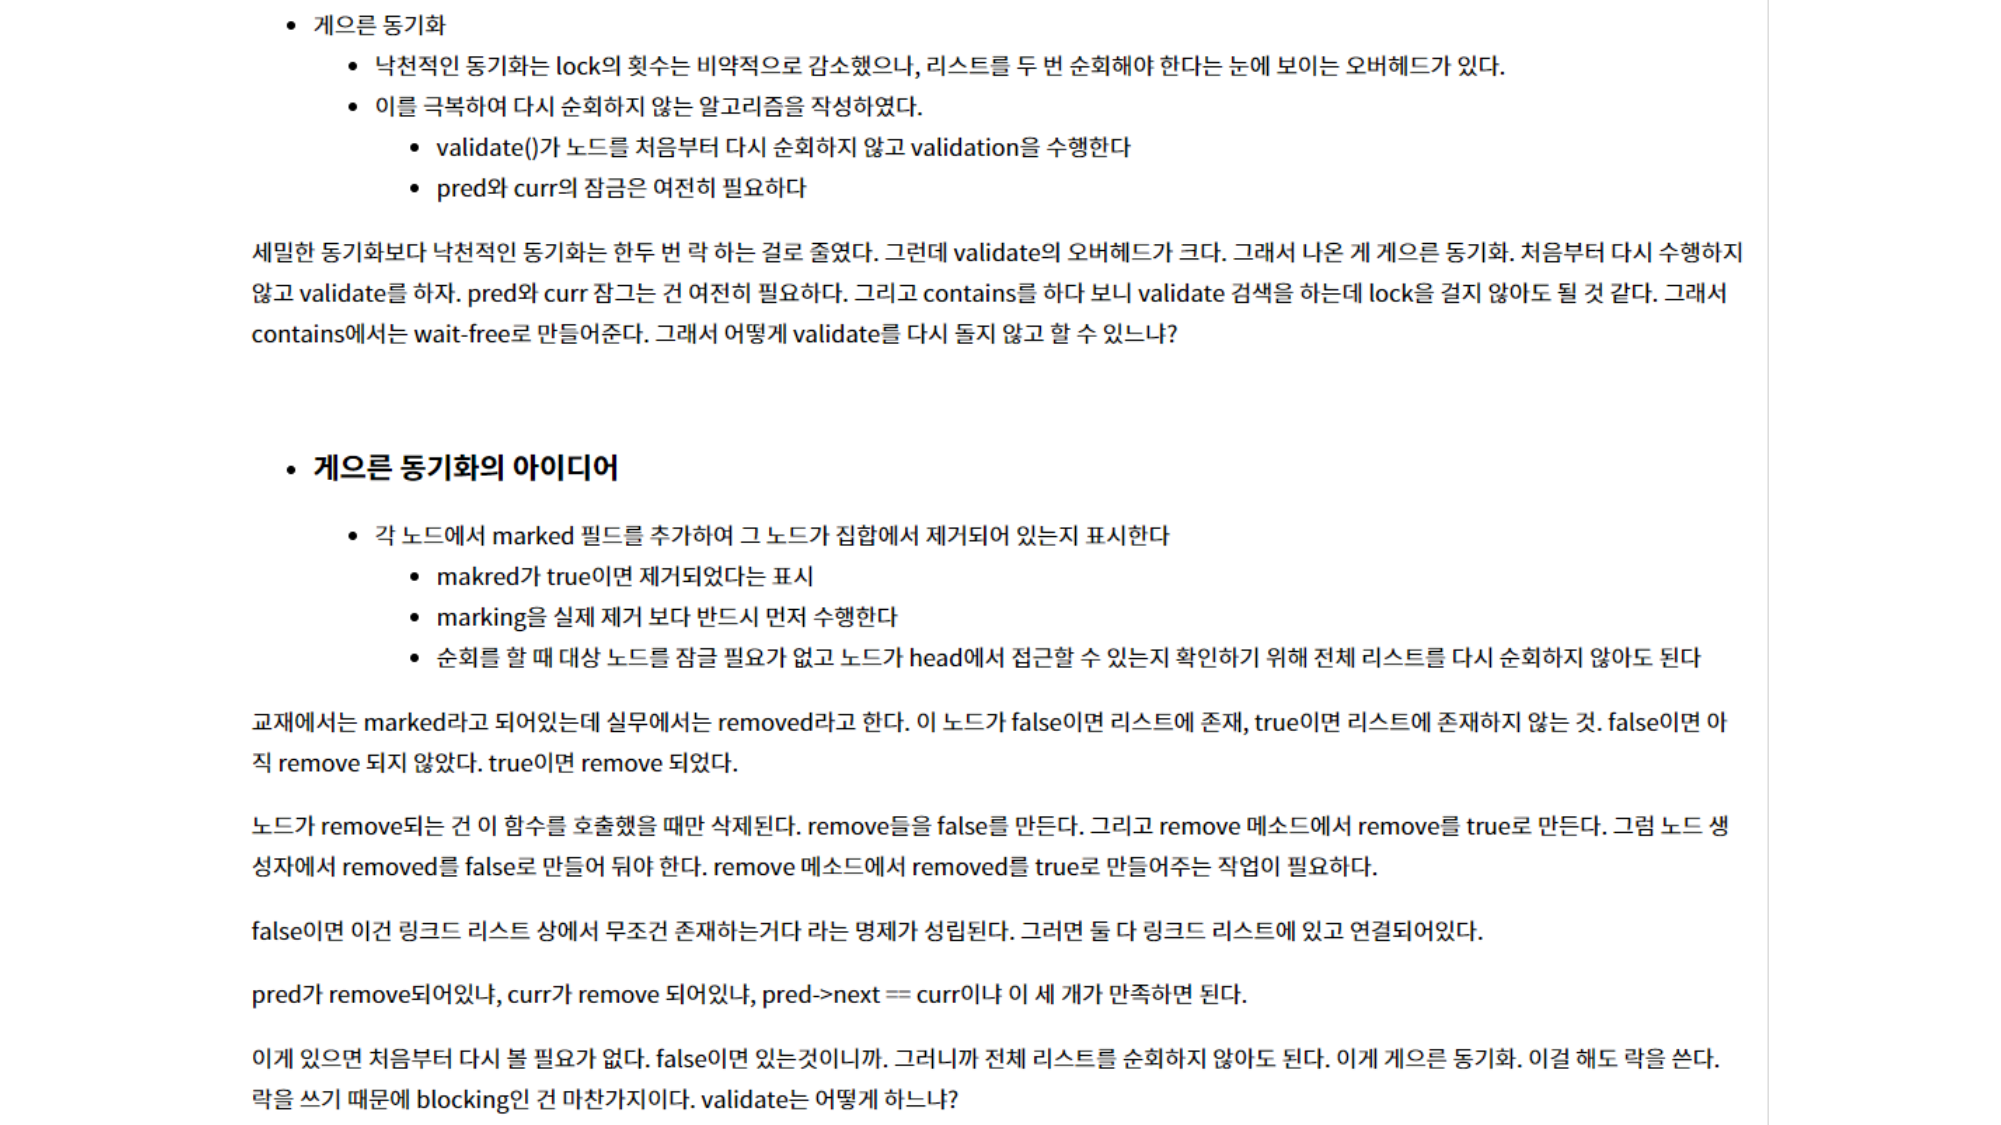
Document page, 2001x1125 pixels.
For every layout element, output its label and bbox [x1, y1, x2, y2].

picture [231, 0, 1769, 1125]
